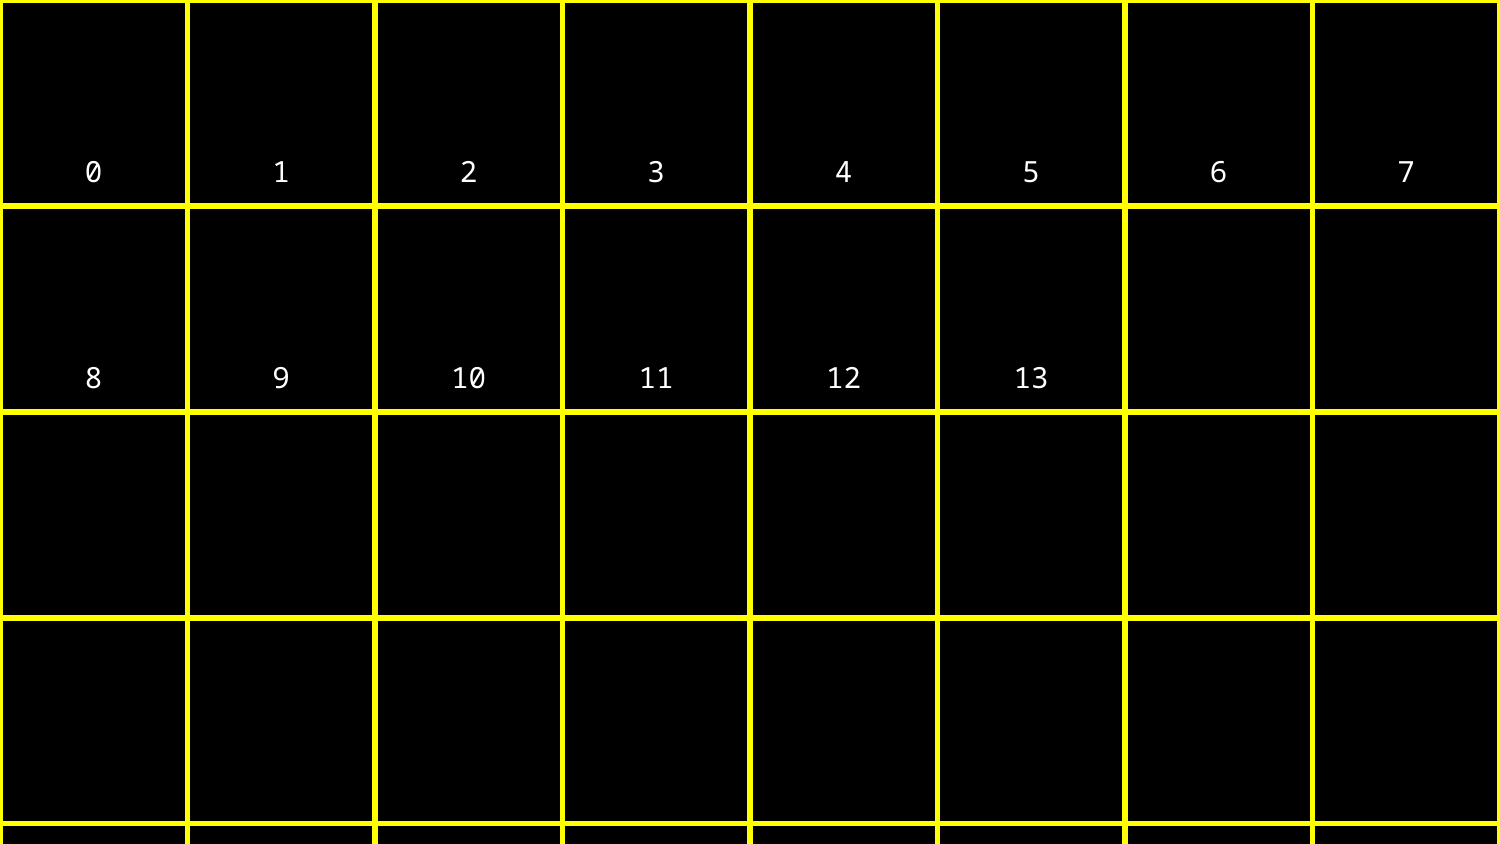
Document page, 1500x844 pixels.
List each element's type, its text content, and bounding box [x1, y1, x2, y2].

table_cell 31 [1315, 621, 1497, 821]
table_header 0 [3, 3, 185, 203]
table_cell [1315, 826, 1497, 844]
table_header 3 [565, 3, 747, 203]
table_cell 22 [1128, 415, 1310, 615]
table_header 7 [1315, 3, 1497, 203]
table_cell 28 [753, 621, 935, 821]
table_cell 30 [1128, 621, 1310, 821]
table_cell 17 [190, 415, 372, 615]
table_header 1 [190, 3, 372, 203]
table_cell [3, 826, 185, 844]
table_cell 23 [1315, 415, 1497, 615]
table_cell 15 [1315, 209, 1497, 409]
table_cell 9 [190, 209, 372, 409]
table_cell 14 [1128, 209, 1310, 409]
table_cell 13 [940, 209, 1122, 409]
table_cell [565, 826, 747, 844]
table_cell 18 [378, 415, 560, 615]
table_cell [1128, 826, 1310, 844]
table_cell 26 [378, 621, 560, 821]
table_cell [378, 826, 560, 844]
table_header 5 [940, 3, 1122, 203]
table_cell 8 [3, 209, 185, 409]
table_cell 29 [940, 621, 1122, 821]
table_header 2 [378, 3, 560, 203]
table_cell 21 [940, 415, 1122, 615]
table_cell 12 [753, 209, 935, 409]
table_cell 10 [378, 209, 560, 409]
table_cell [190, 826, 372, 844]
table_header 6 [1128, 3, 1310, 203]
table_cell 19 [565, 415, 747, 615]
table_cell 11 [565, 209, 747, 409]
table_cell 25 [190, 621, 372, 821]
table_cell 27 [565, 621, 747, 821]
table_cell [940, 826, 1122, 844]
table_cell 24 [3, 621, 185, 821]
table_header 4 [753, 3, 935, 203]
table_cell 20 [753, 415, 935, 615]
table_cell [753, 826, 935, 844]
table_cell 16 [3, 415, 185, 615]
